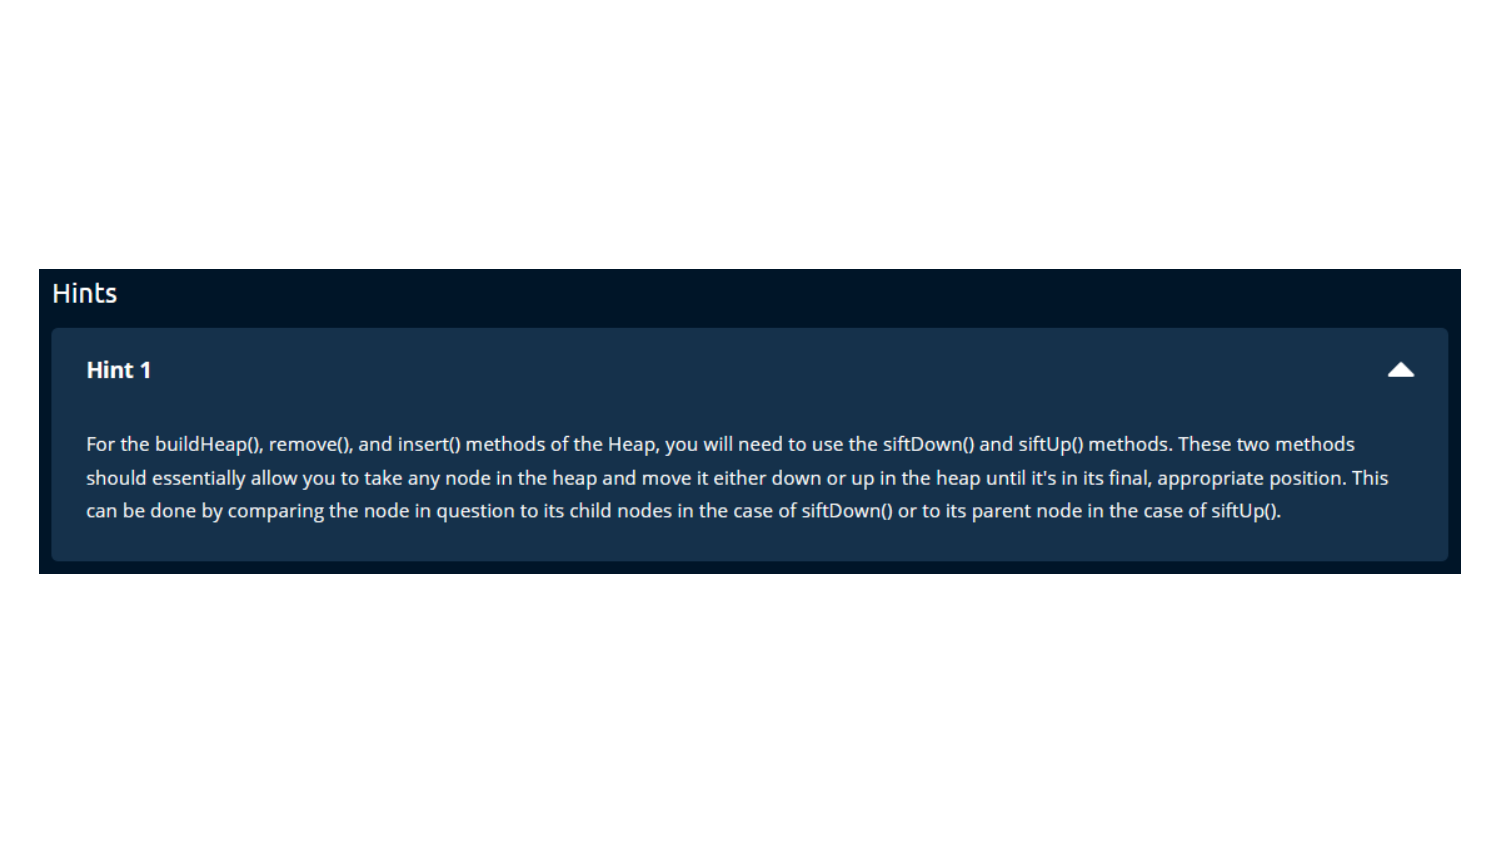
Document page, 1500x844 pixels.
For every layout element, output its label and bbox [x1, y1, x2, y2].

picture [39, 269, 1461, 574]
